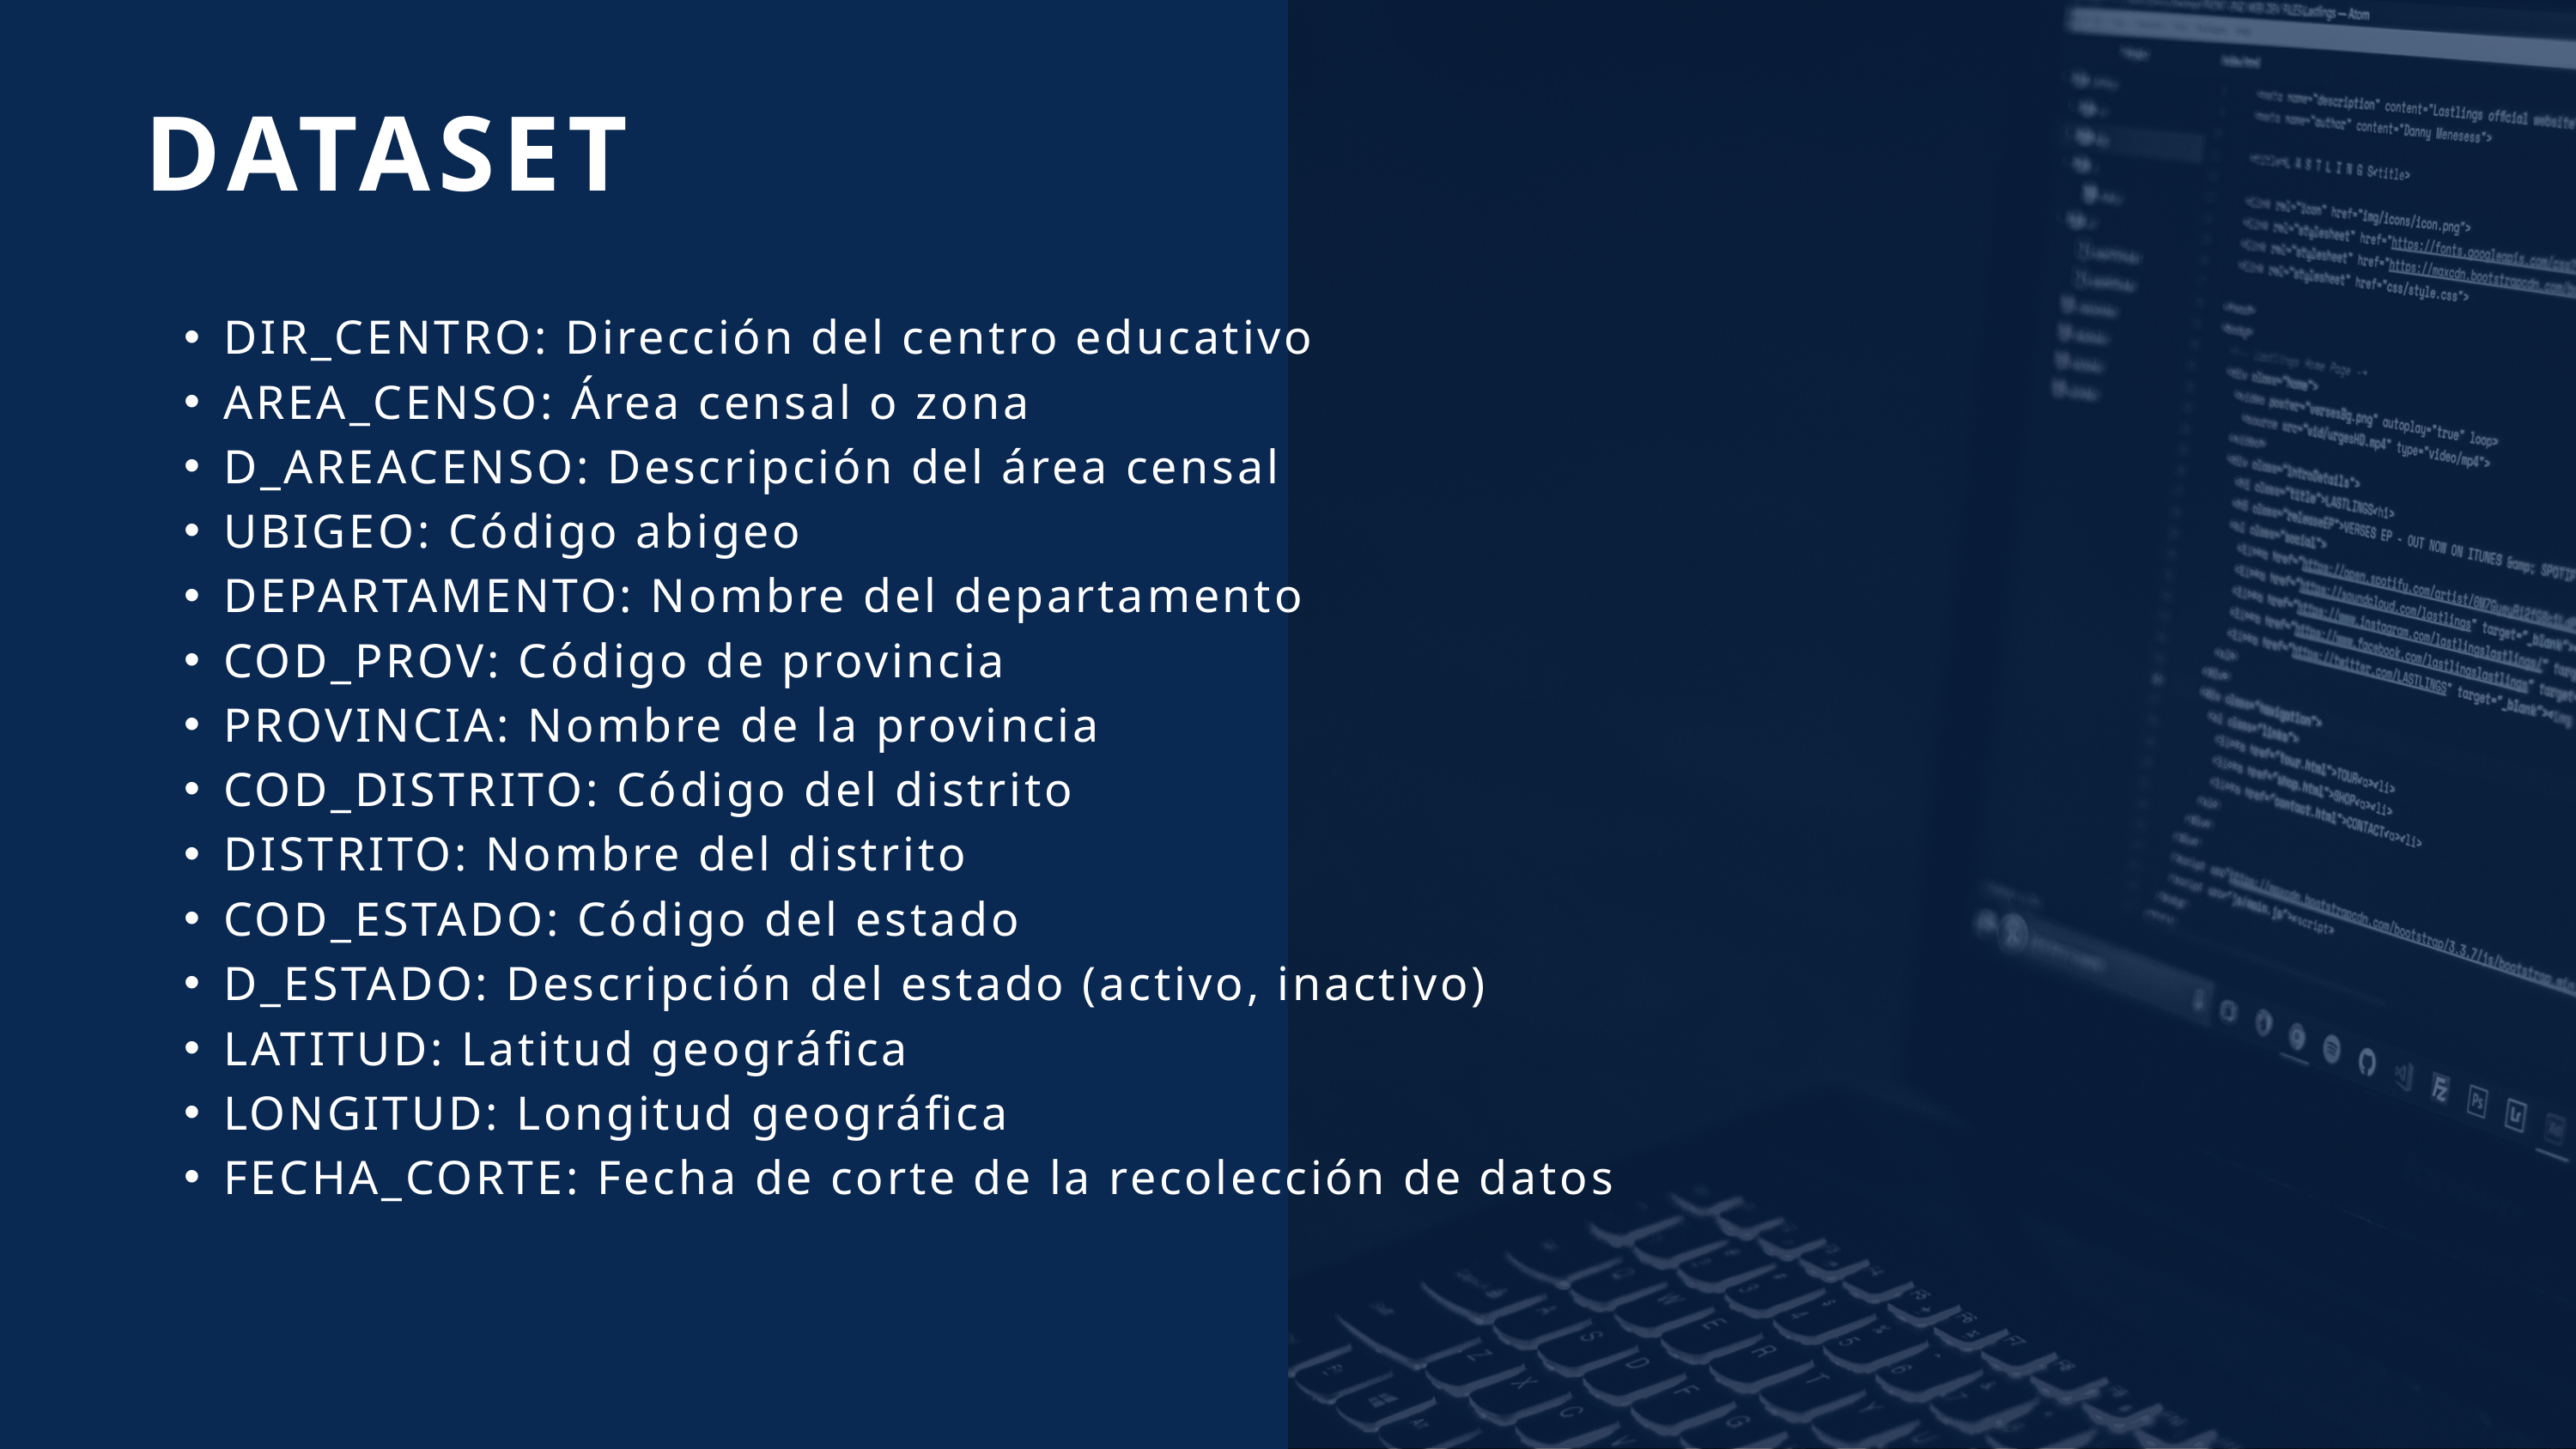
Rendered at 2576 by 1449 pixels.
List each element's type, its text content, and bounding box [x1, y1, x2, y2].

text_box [1287, 0, 2576, 1449]
text_box DIR_CENTRO: Dirección del centro educativo AREA_CENSO: Área censal o zona D_AREACENSO: Descripción del área censal UBIGEO: Código abigeo DEPARTAMENTO: Nombre del departamento COD_PROV: Código de provincia PROVINCIA: Nombre de la provincia COD_DISTRITO: Código del distrito DISTRITO: Nombre del distrito COD_ESTADO: Código del estado D_ESTADO: Descripción del estado (activo, inactivo) LATITUD: Latitud geográfica LONGITUD: Longitud geográfica FECHA_CORTE: Fecha de corte de la recolección de datos [144, 299, 1282, 1269]
text_box DATASET [144, 67, 789, 212]
